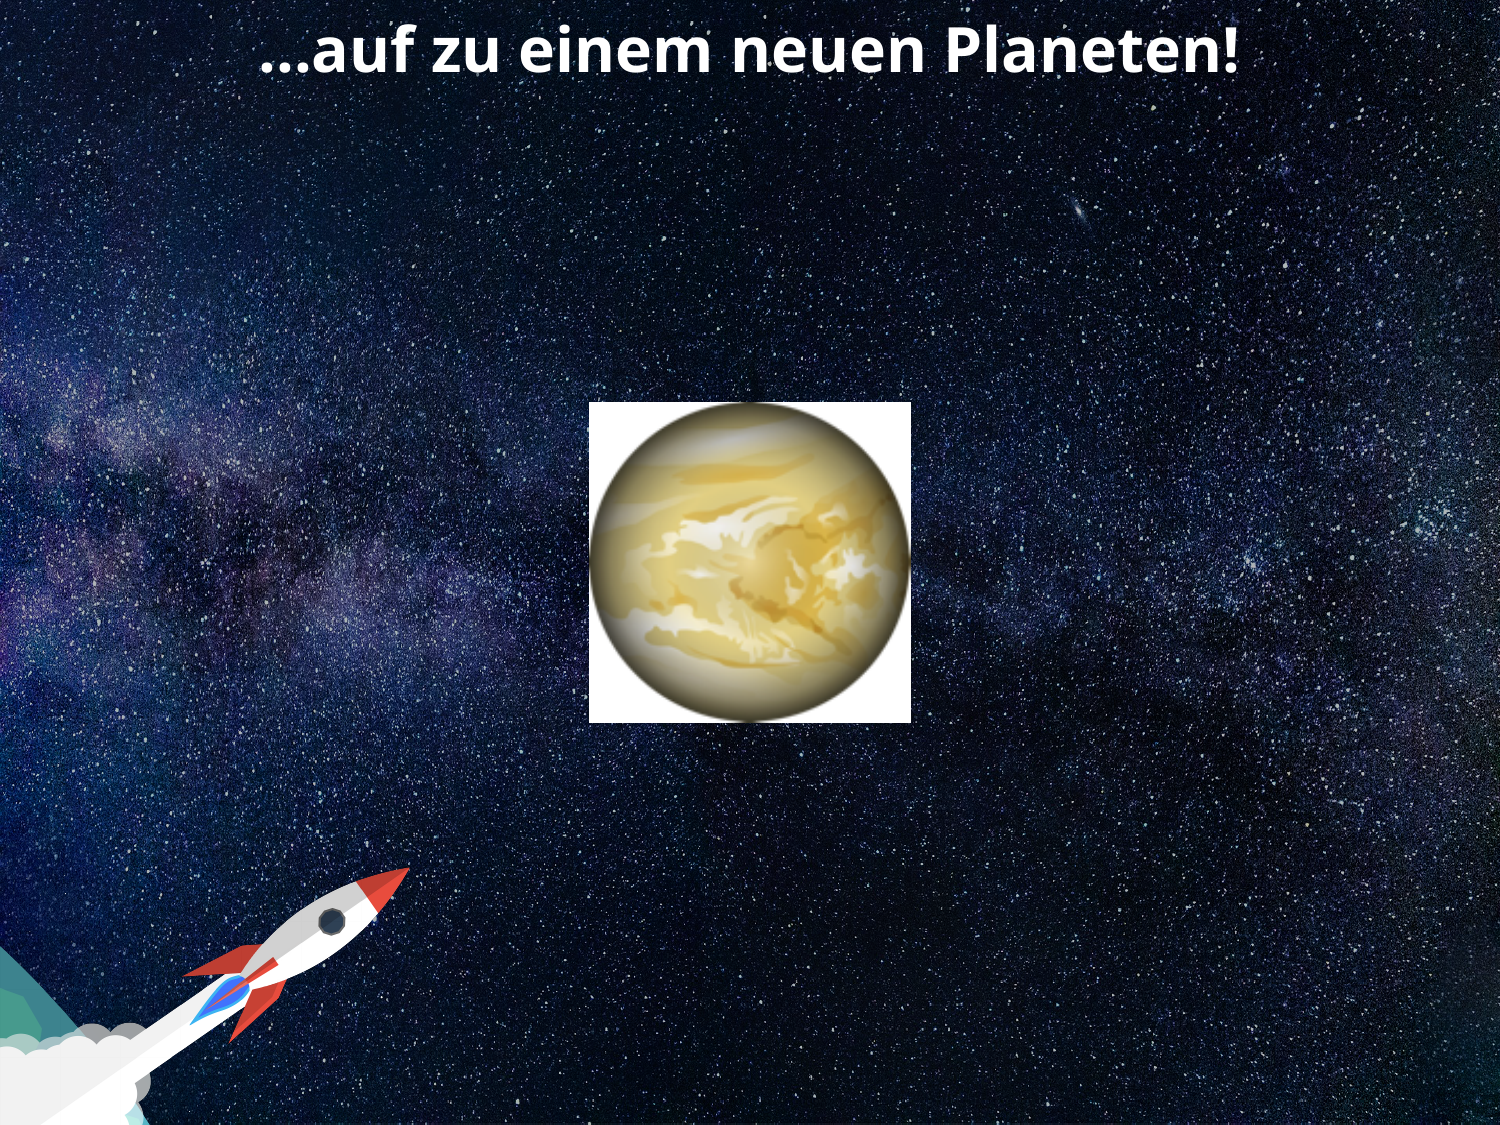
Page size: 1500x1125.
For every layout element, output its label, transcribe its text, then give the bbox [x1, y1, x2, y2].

text_box ...auf zu einem neuen Planeten! [0, 2, 1500, 93]
picture [0, 93, 1500, 1125]
